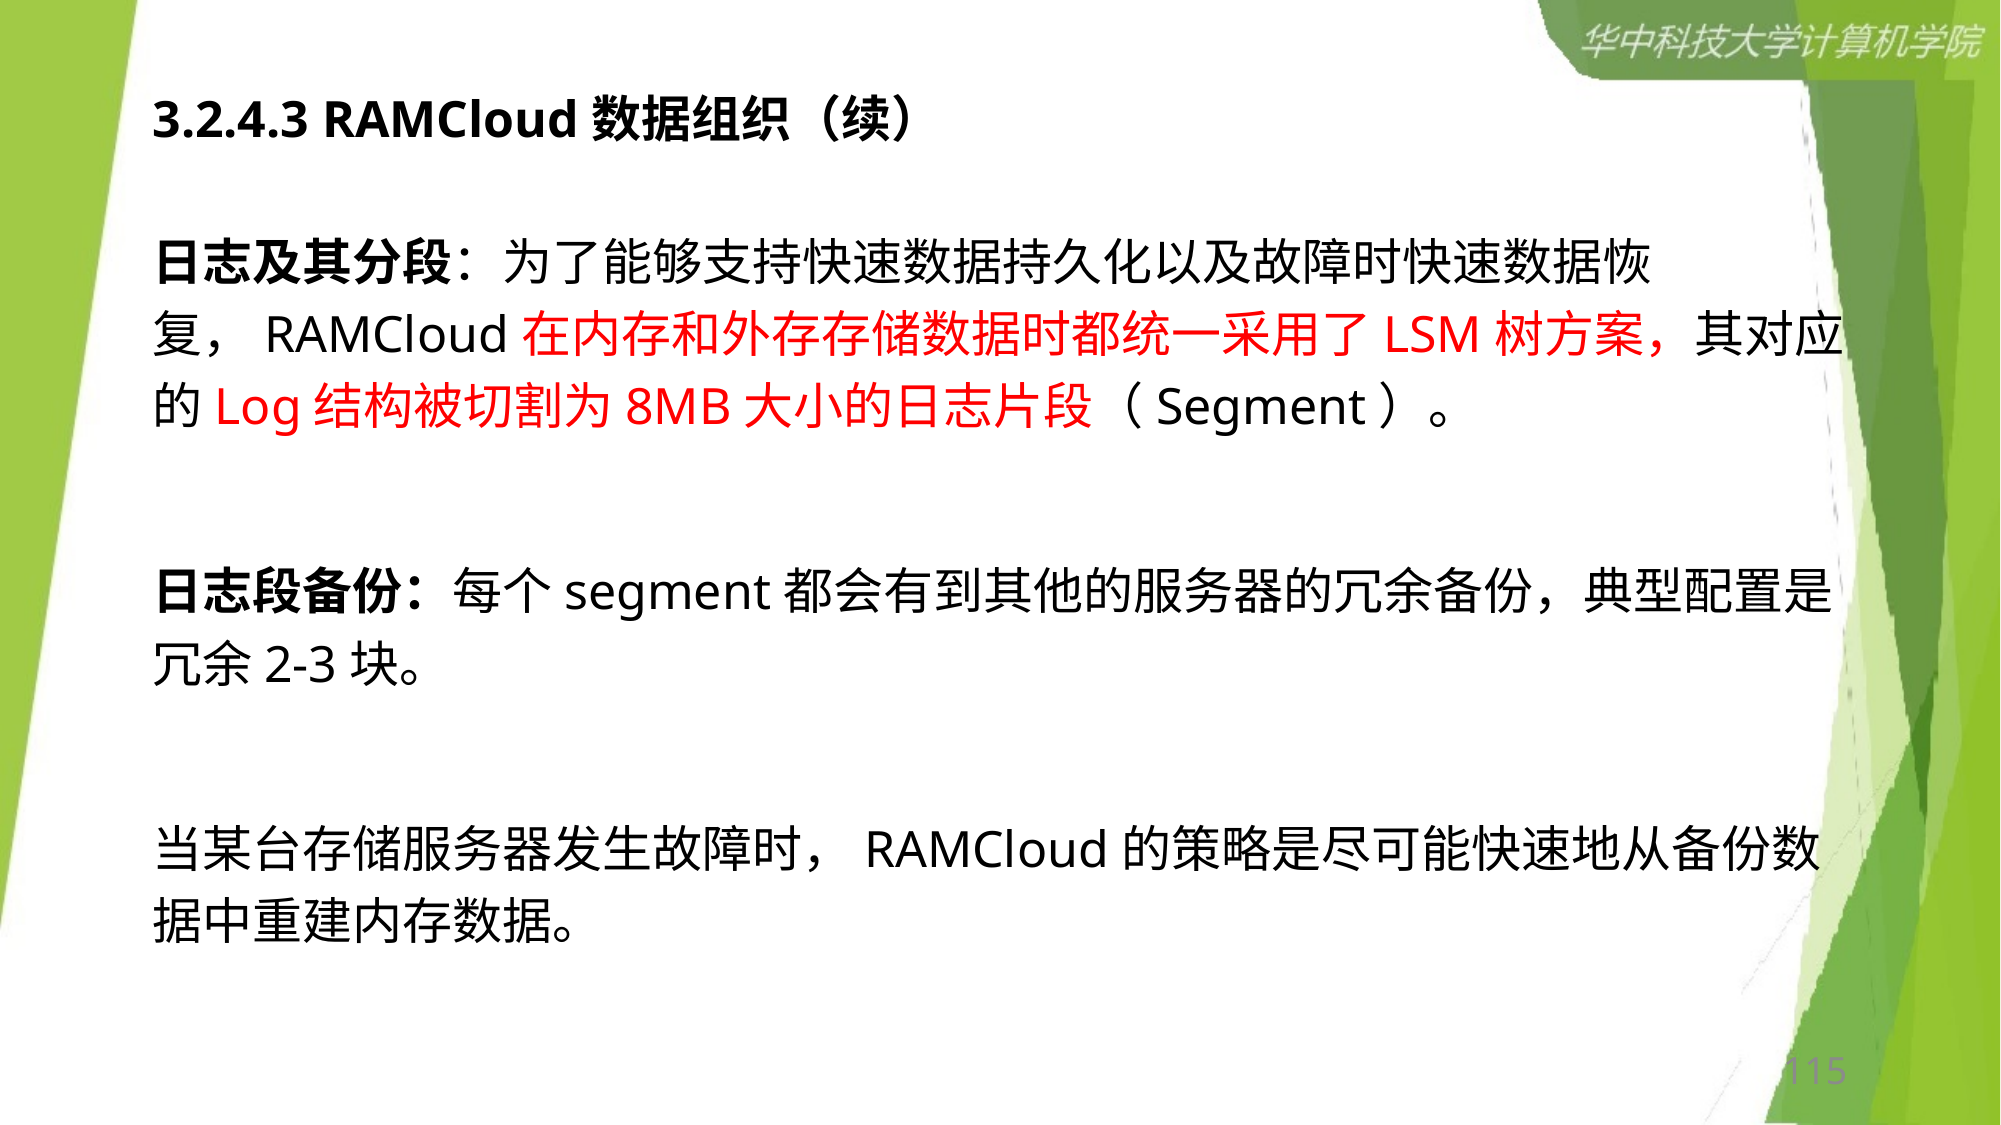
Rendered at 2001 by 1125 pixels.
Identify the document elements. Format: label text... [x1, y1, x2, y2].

list 日志及其分段：为了能够支持快速数据持久化以及故障时快速数据恢复，RAMCloud在内存和外存存储数据时都统一采用了LSM树方案，其对应的Log结构被切割为8MB大小的日志片段（Segment）。 日志段备份：每个segment都会有到其他的服务器的冗余备份，典型配置是冗余2-3块。 当某台存储服务器发生故障时，RAMCloud的策略是尽可能快速地从备份数据中重建内存数据。 [137, 210, 1863, 1000]
picture [0, 0, 2001, 1125]
slide_number 115 [1412, 1042, 1863, 1103]
title 3.2.4.3 RAMCloud数据组织（续） [137, 59, 1863, 182]
